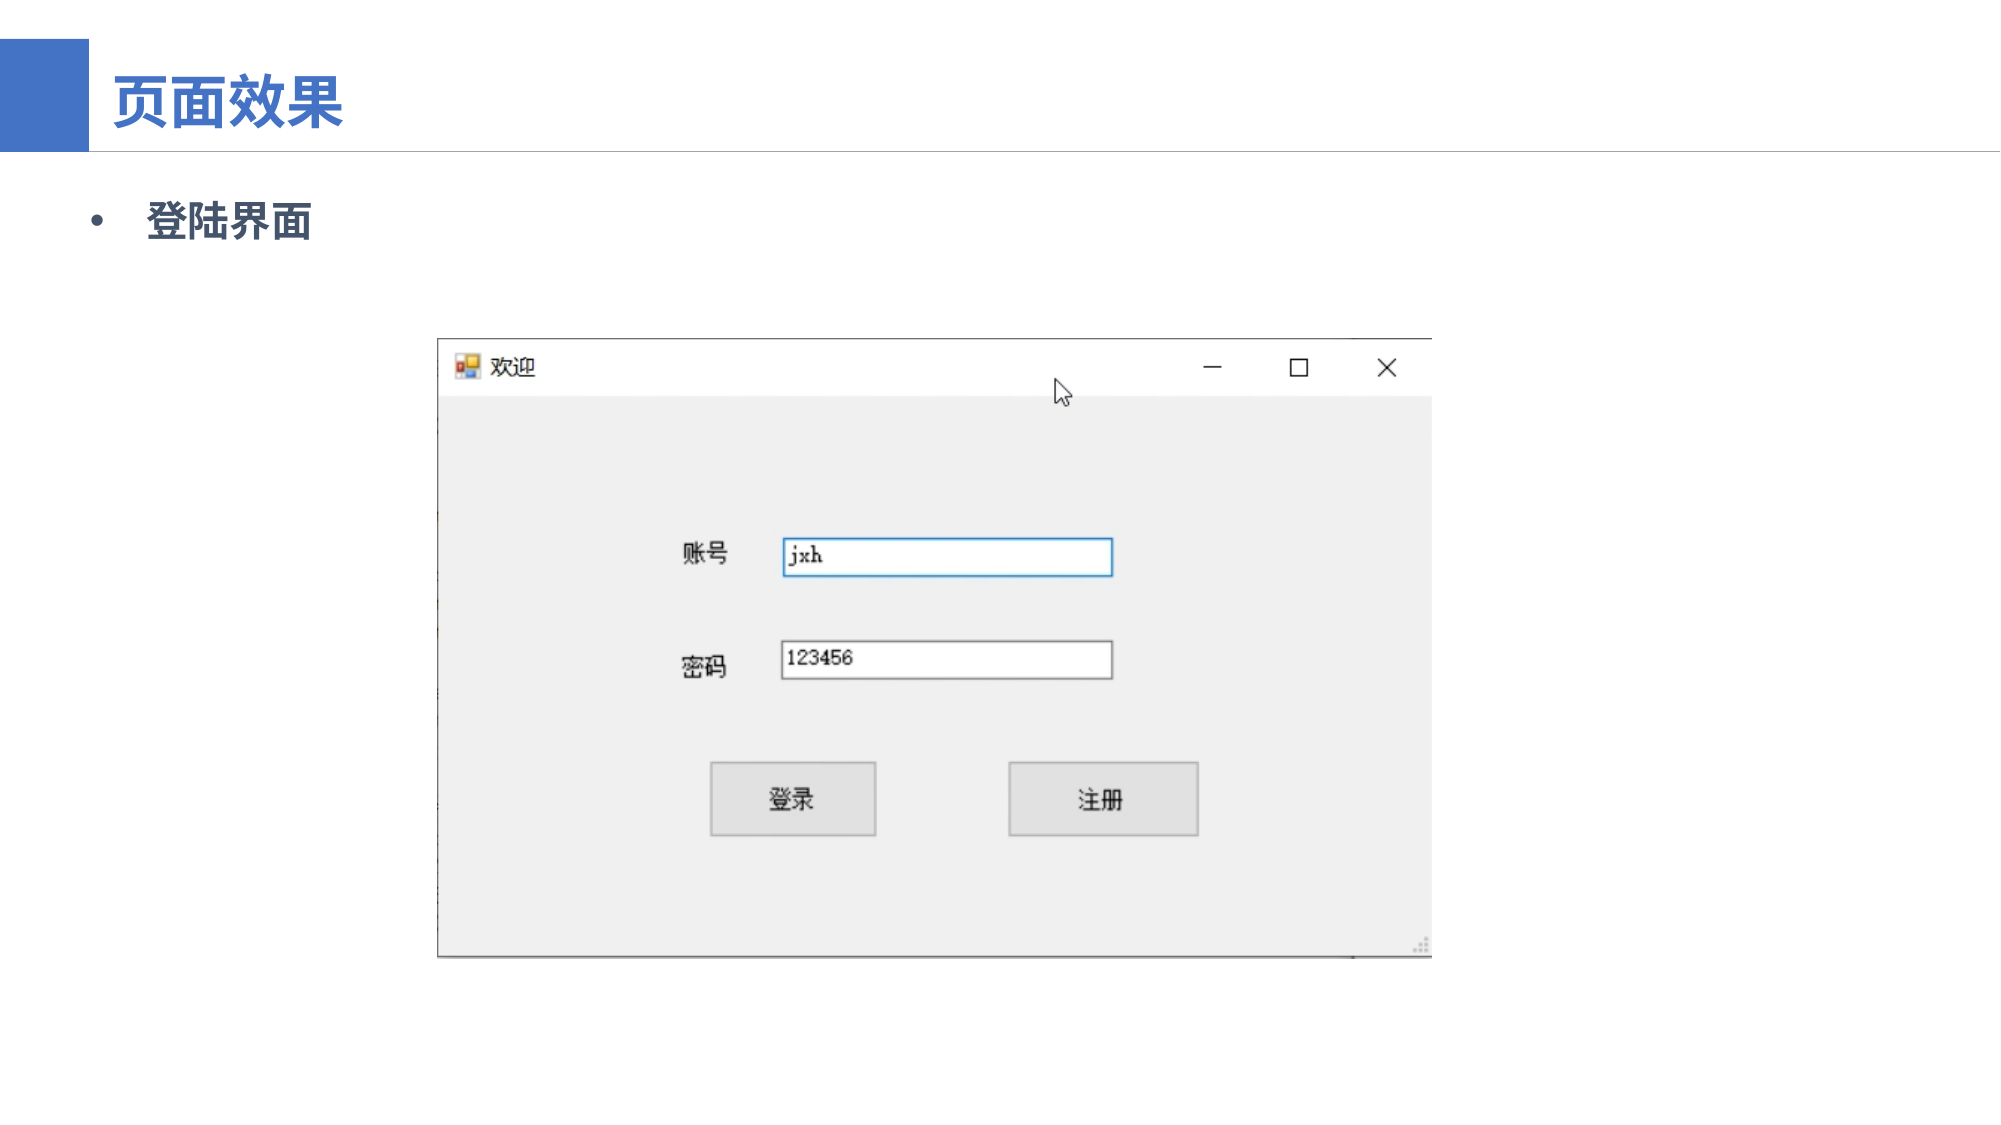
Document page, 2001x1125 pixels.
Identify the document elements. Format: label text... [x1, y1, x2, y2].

text_box 登陆界面 [75, 187, 1794, 353]
list 页面效果 [96, 57, 880, 144]
picture [437, 338, 1432, 959]
